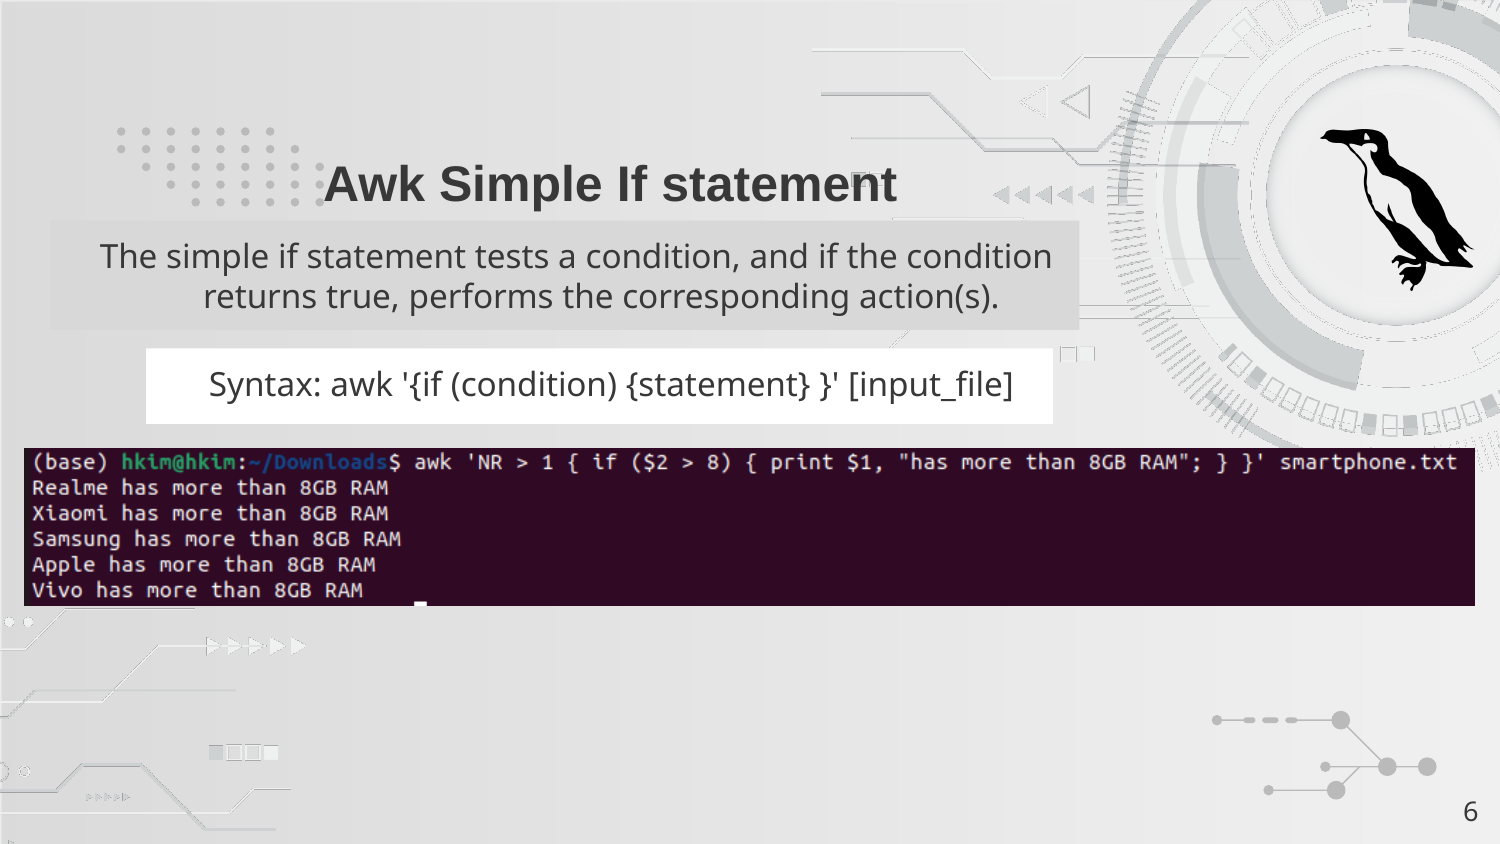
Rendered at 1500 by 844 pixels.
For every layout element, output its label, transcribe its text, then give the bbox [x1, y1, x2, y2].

text_box Syntax: awk '{if (condition) {statement} }' [input_file] [146, 348, 1054, 424]
picture [0, 0, 1500, 844]
slide_number ‹#› [1403, 779, 1494, 844]
title Awk Simple If statement [291, 164, 944, 220]
subtitle The simple if statement tests a condition, and if the condition returns true, performs the corresponding action(s). [50, 220, 1080, 330]
